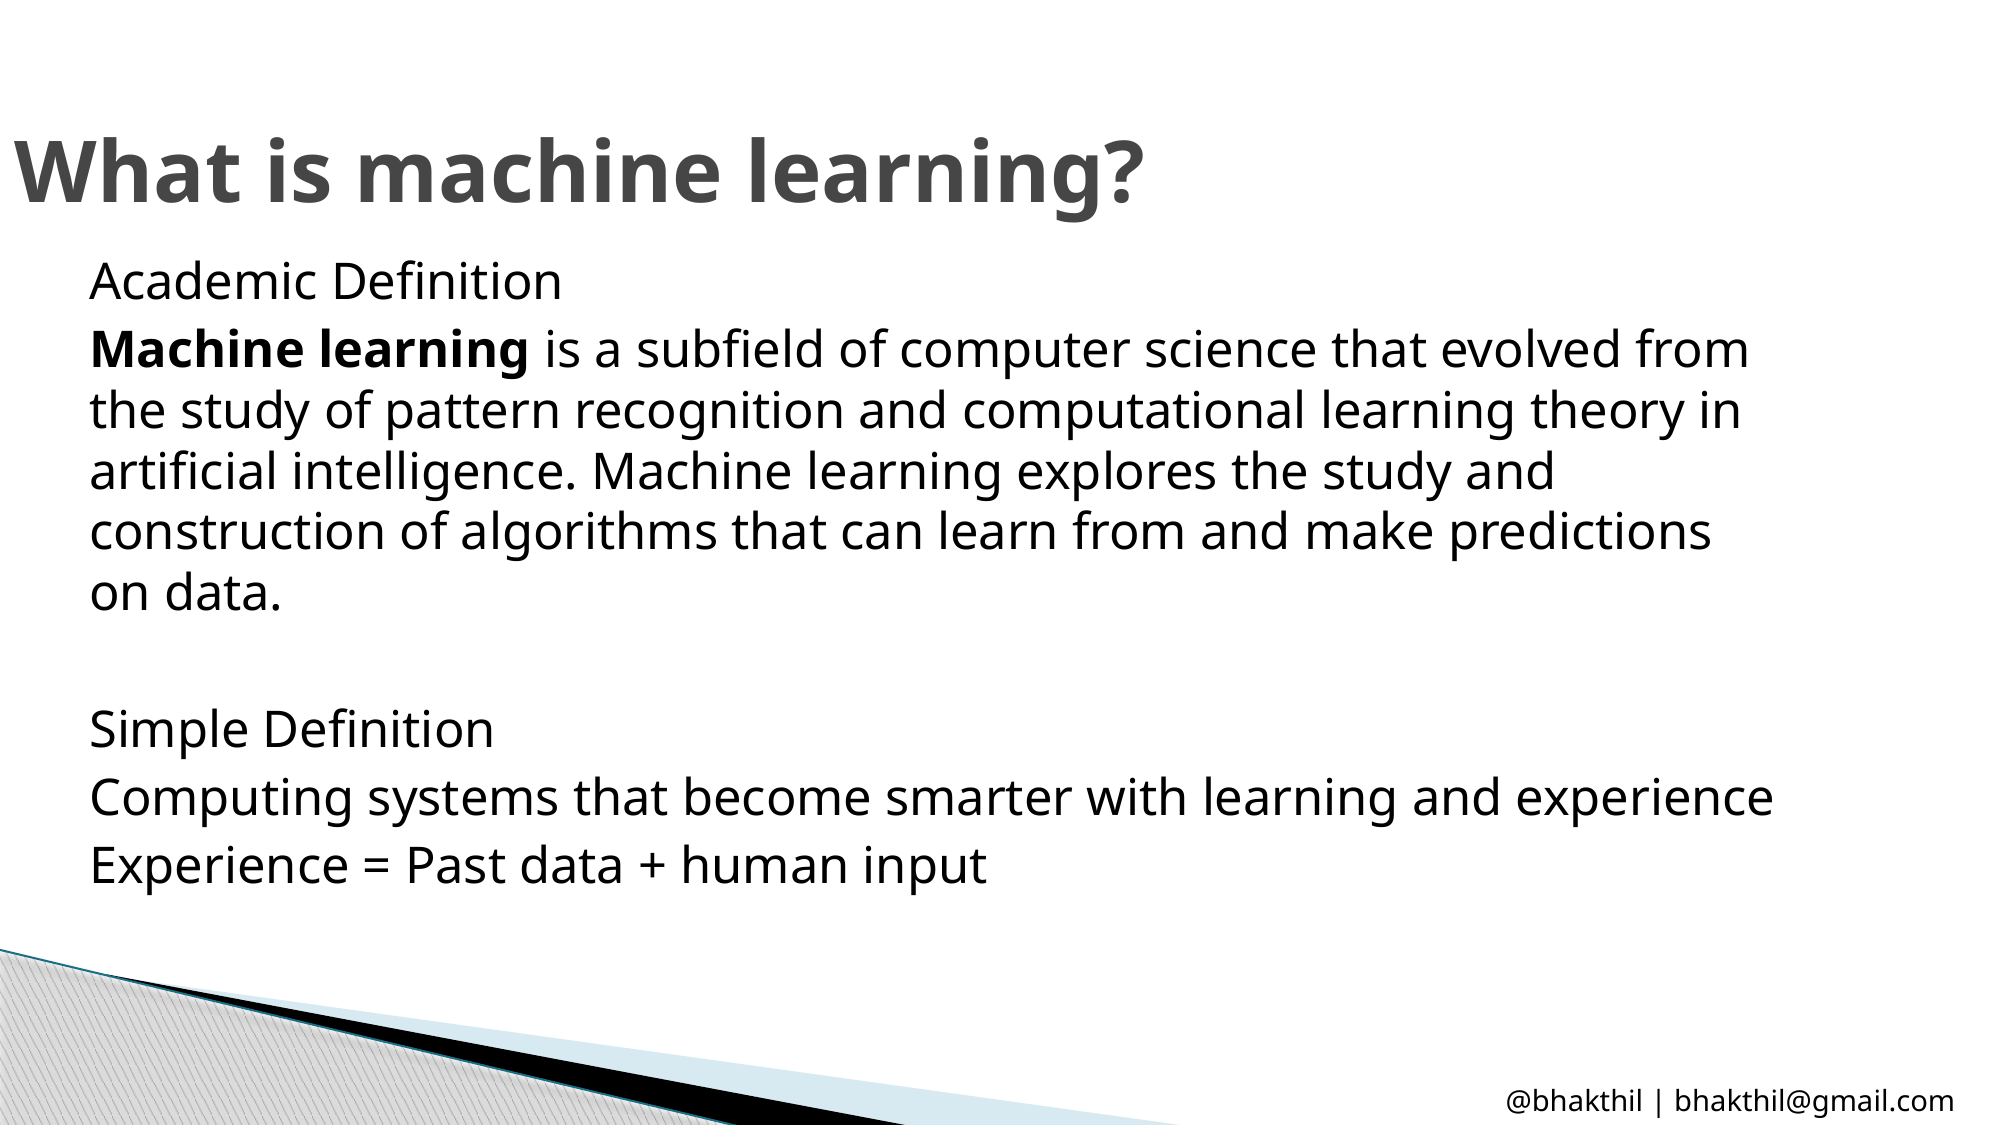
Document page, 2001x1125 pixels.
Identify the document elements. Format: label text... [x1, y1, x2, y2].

title What is machine learning? [0, 59, 1725, 278]
list Academic Definition Machine learning is a subfield of computer science that evolved from the study of pattern recognition and computational learning theory in artificial intelligence. Machine learning explores the study and construction of algorithms that can learn from and make predictions on data. Simple Definition Computing systems that become smarter with learning and experience Experience = Past data + human input [74, 241, 1800, 956]
footer @bhakthil | bhakthil@gmail.com [1476, 1065, 1971, 1125]
